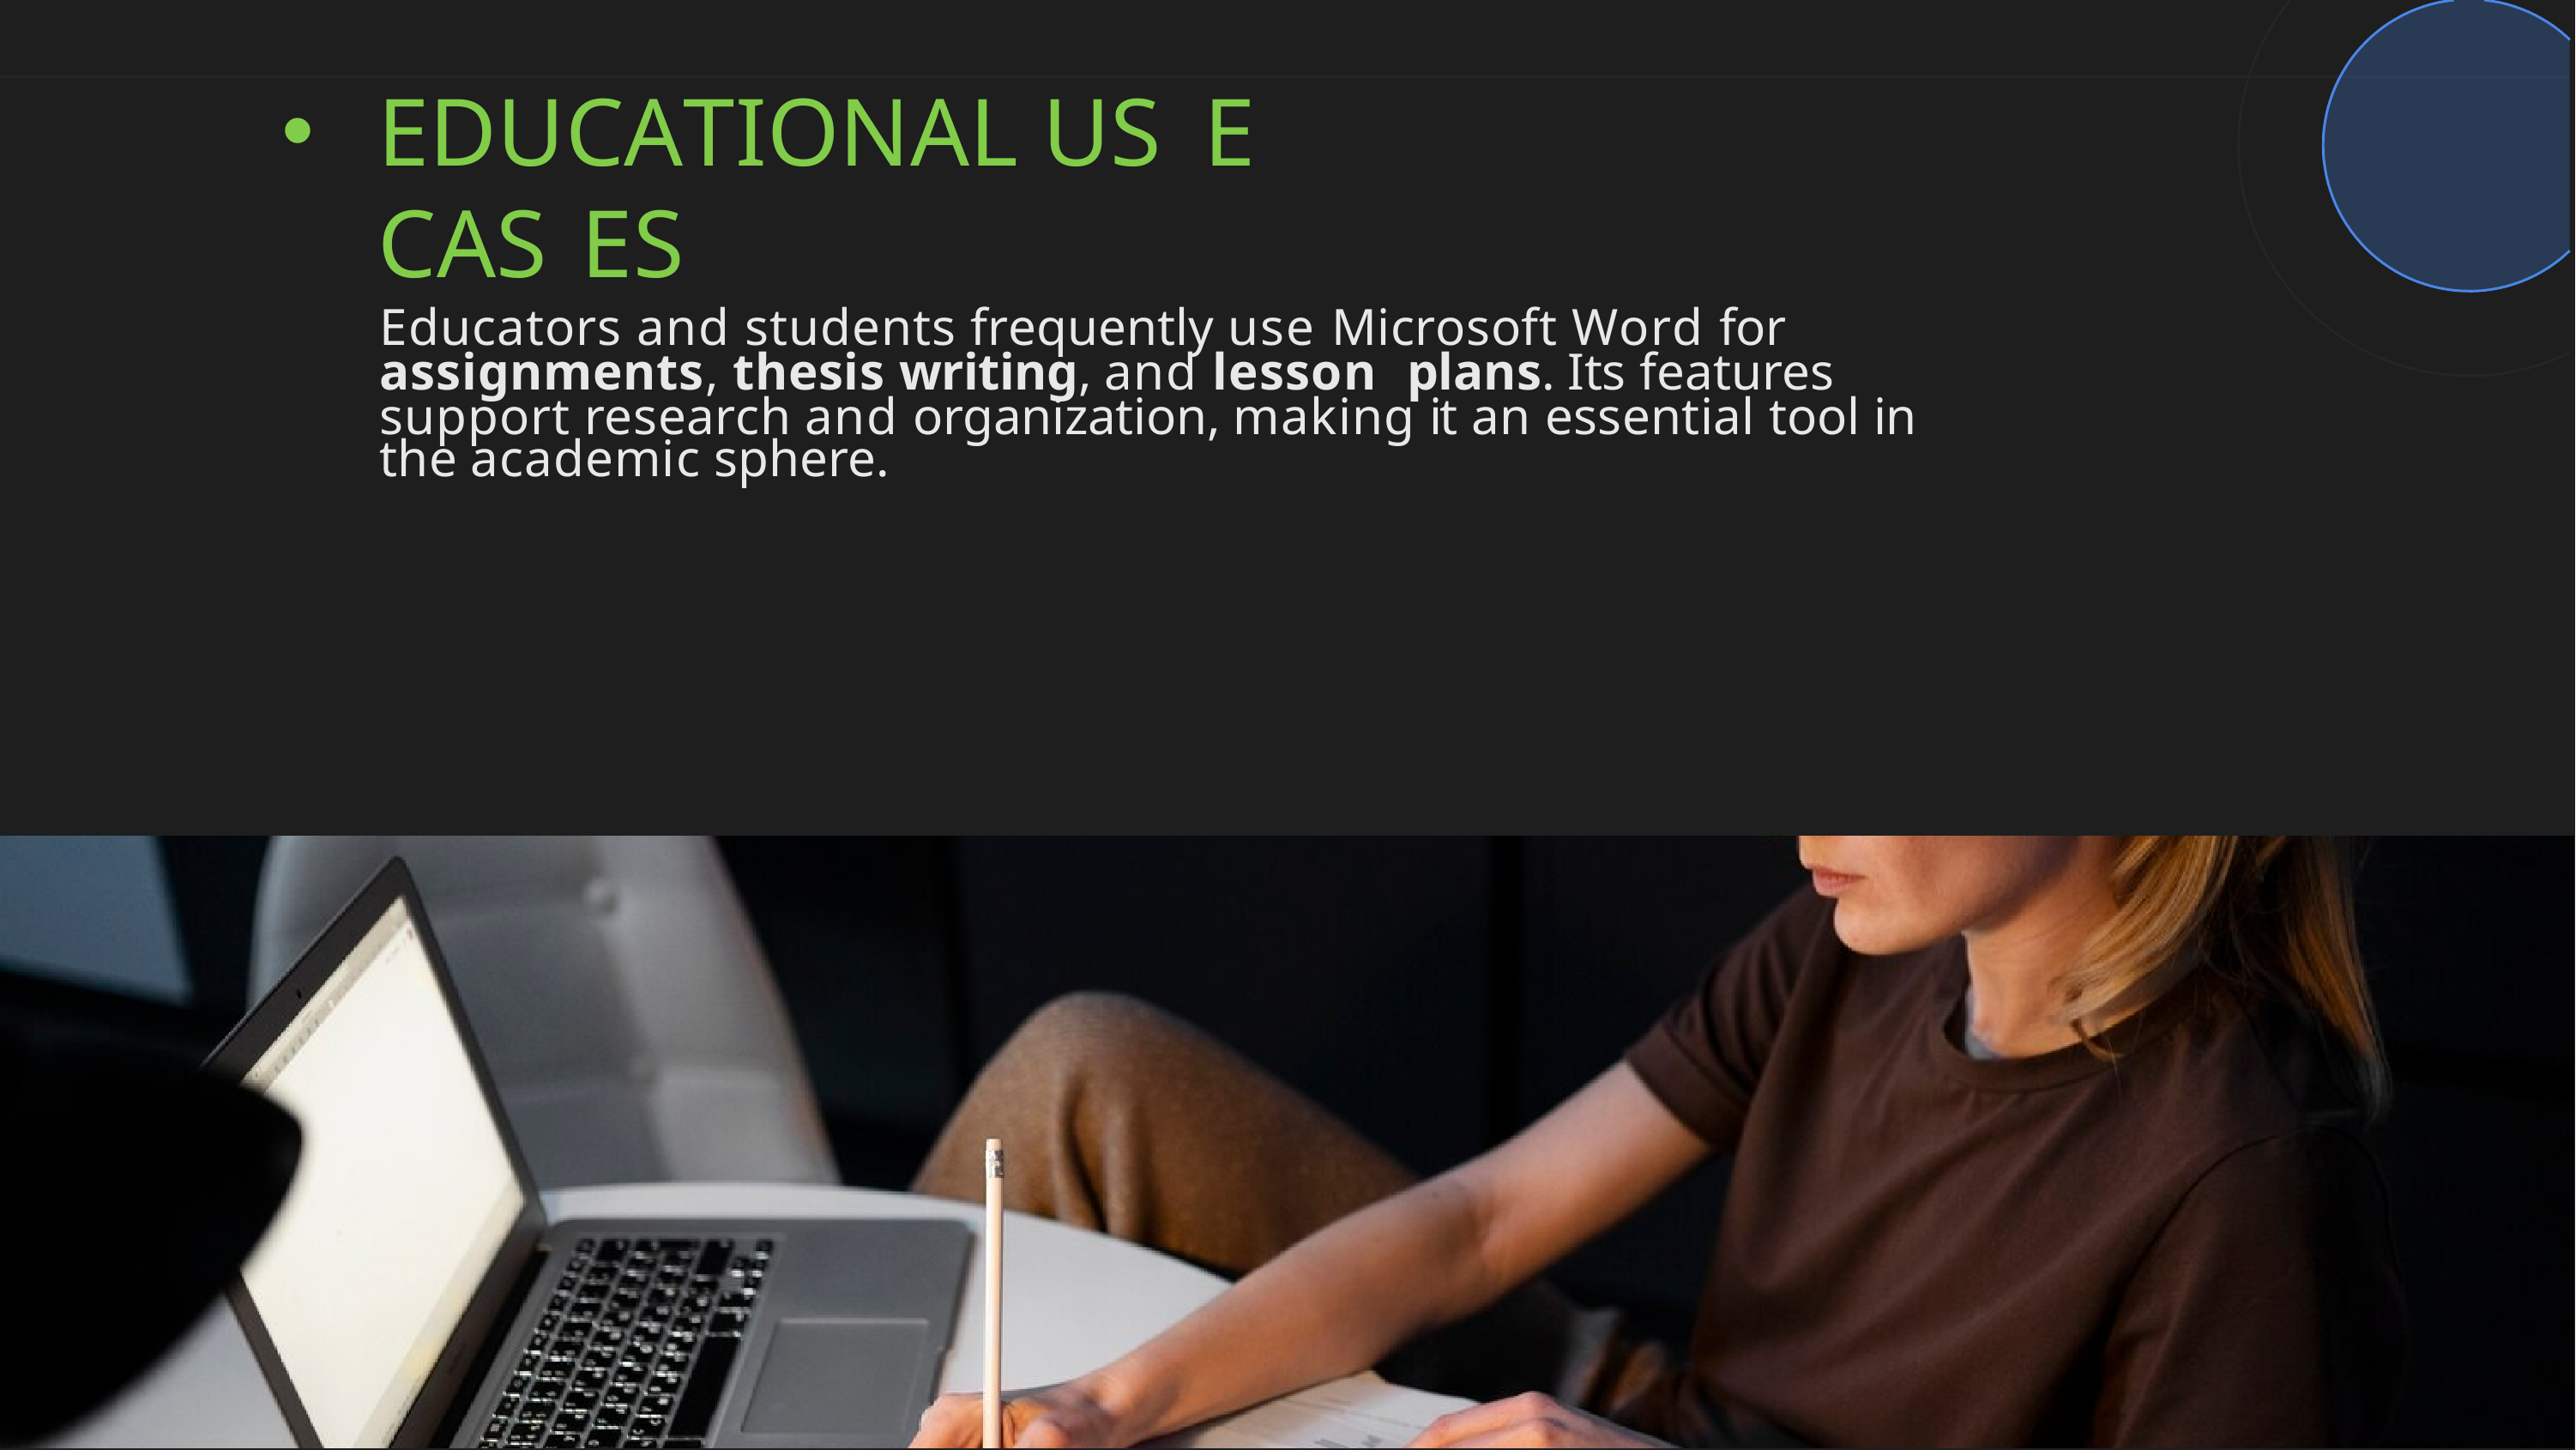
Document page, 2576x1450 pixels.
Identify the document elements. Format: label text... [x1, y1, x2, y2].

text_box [0, 0, 2572, 378]
picture [0, 836, 2575, 1448]
text_box Educators and students frequently use Microsoft Word for assignments, thesis writing, and lesson plans. Its features support research and organization, making it an essential tool in the academic sphere. [365, 378, 1959, 493]
